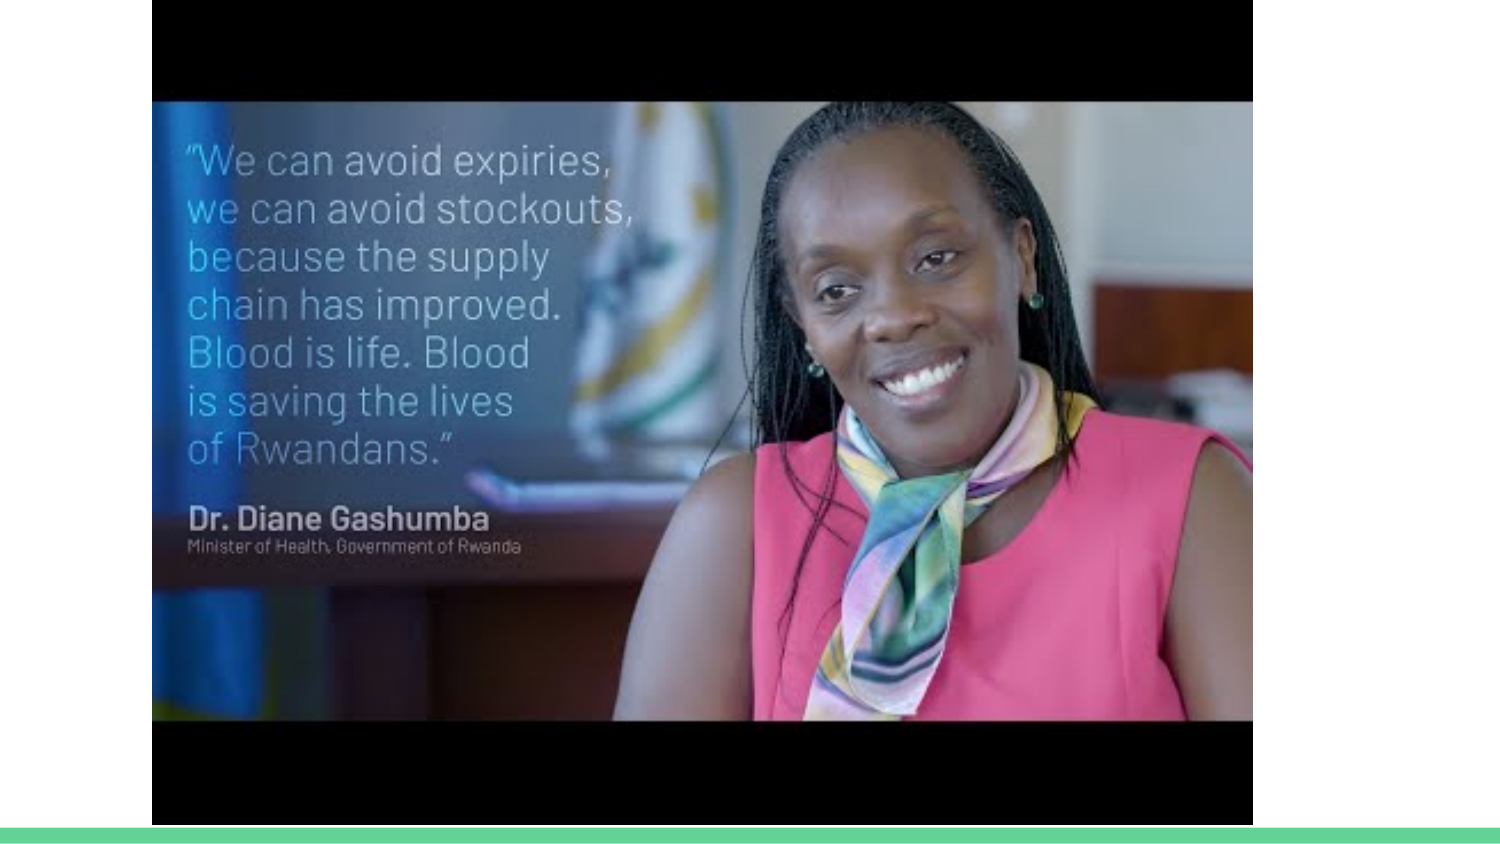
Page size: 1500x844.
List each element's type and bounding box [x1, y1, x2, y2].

picture [152, 0, 1253, 826]
